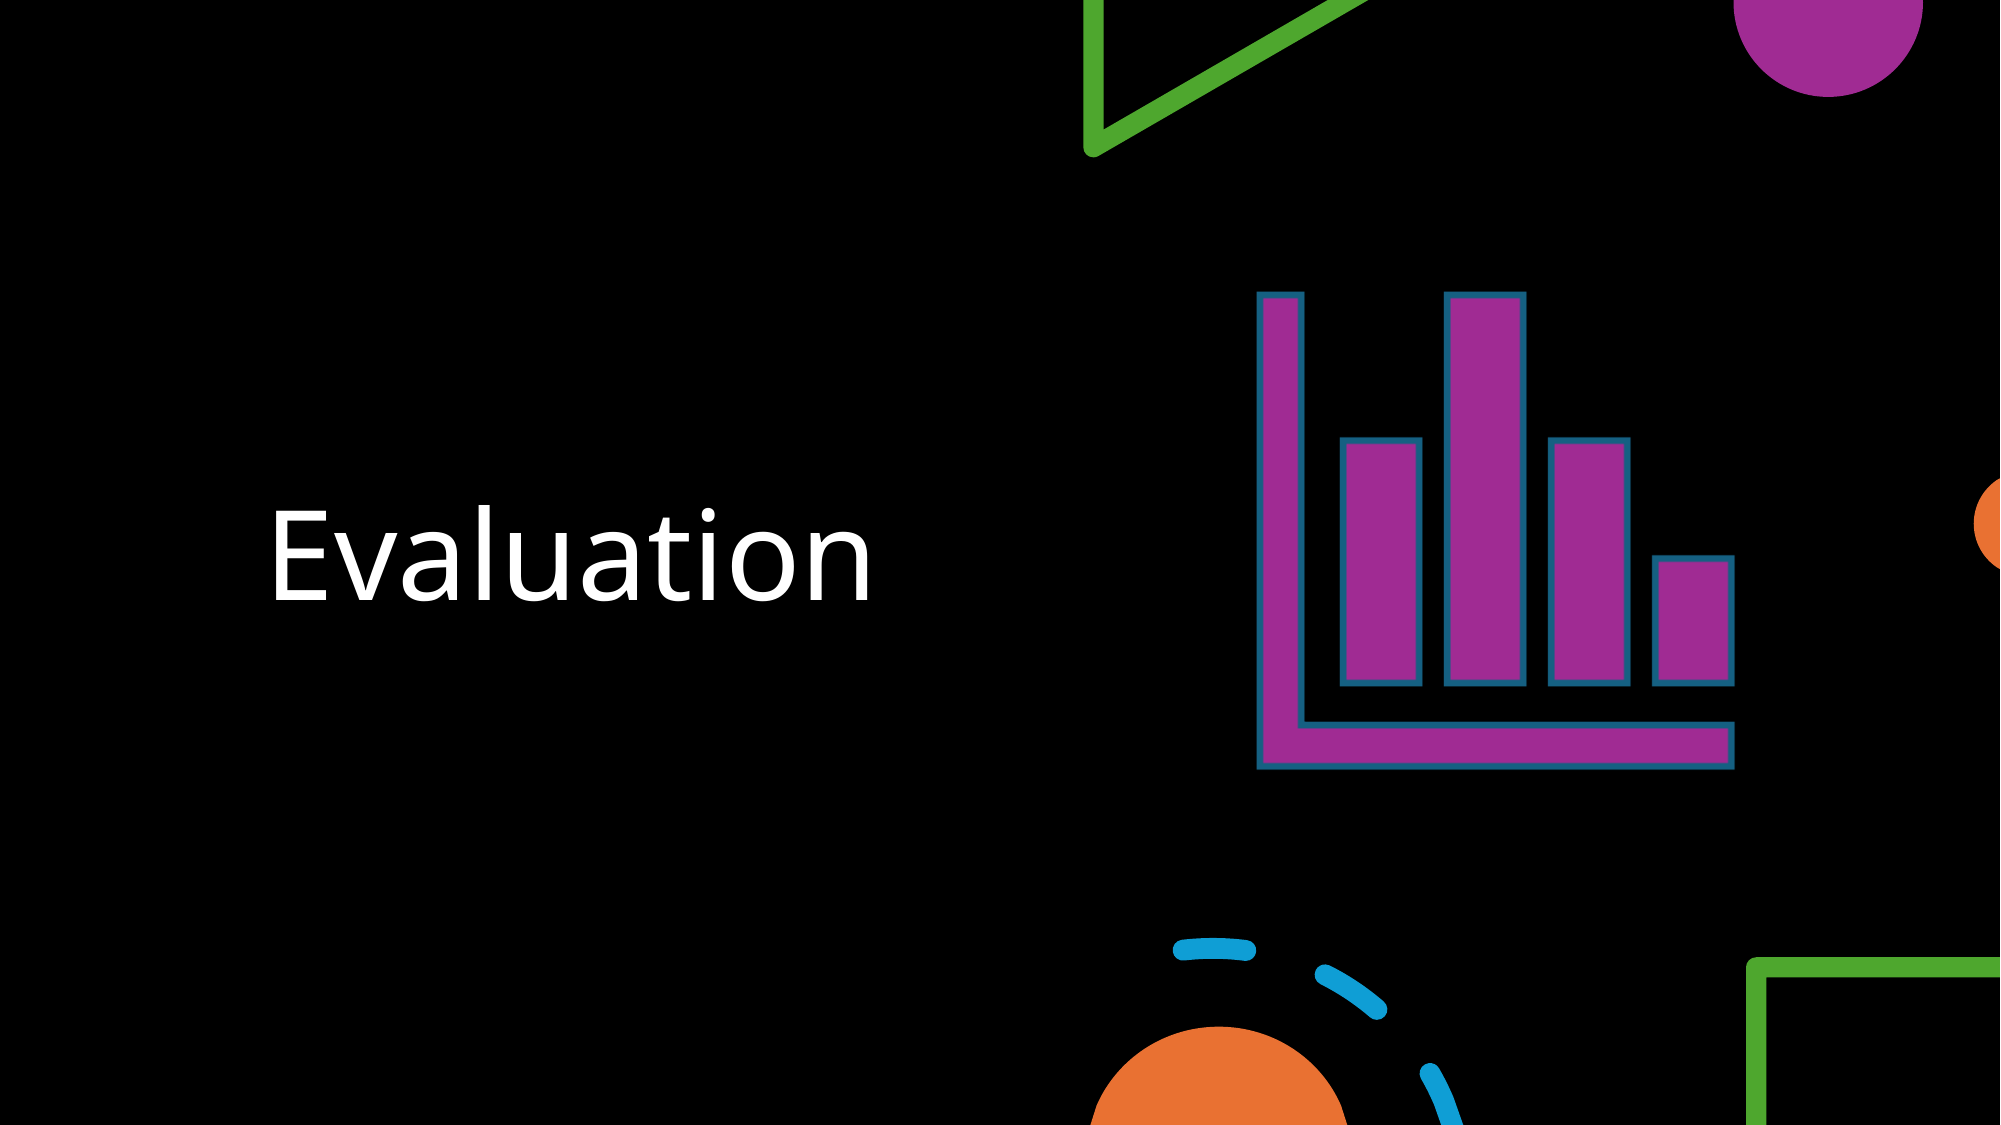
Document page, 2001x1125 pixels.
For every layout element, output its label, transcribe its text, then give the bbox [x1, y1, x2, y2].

text_box Evaluation [143, 131, 1000, 635]
text_box [1088, 1025, 1349, 1125]
picture [1162, 197, 1830, 865]
text_box [1731, 0, 1925, 99]
text_box [1746, 957, 2000, 1125]
text_box [1972, 476, 2000, 571]
text_box [1419, 1063, 1464, 1125]
text_box [1314, 964, 1388, 1020]
text_box [1083, 0, 1369, 158]
text_box [0, 0, 2000, 1125]
text_box [1172, 937, 1257, 961]
